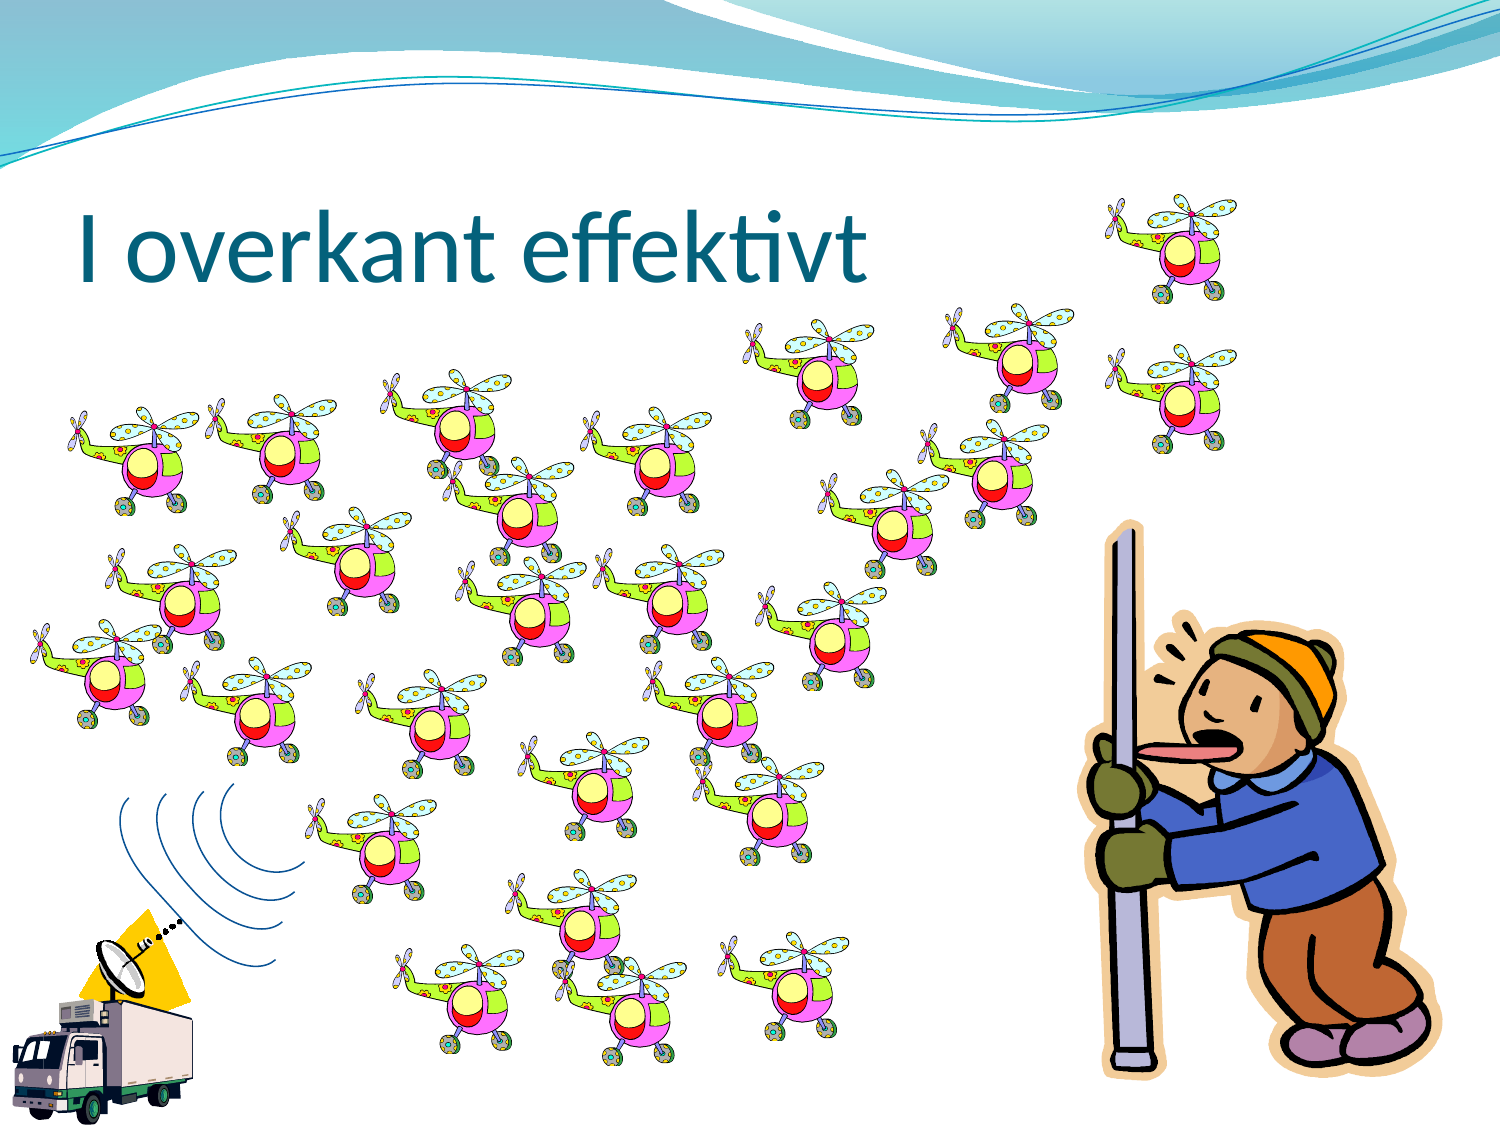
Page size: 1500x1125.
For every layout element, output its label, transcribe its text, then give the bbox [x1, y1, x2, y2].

picture [712, 924, 855, 1041]
picture [1074, 512, 1451, 1089]
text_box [12, 783, 276, 1125]
picture [1099, 187, 1242, 304]
picture [687, 749, 830, 867]
picture [374, 362, 517, 479]
title I overkant effektivt [75, 115, 1425, 303]
picture [912, 412, 1055, 529]
picture [937, 296, 1080, 413]
picture [437, 449, 592, 666]
picture [62, 399, 205, 516]
picture [1099, 337, 1242, 454]
picture [24, 537, 242, 729]
picture [274, 499, 417, 617]
picture [174, 649, 317, 767]
picture [349, 662, 492, 779]
picture [512, 724, 655, 842]
picture [299, 787, 442, 904]
picture [737, 312, 880, 429]
picture [387, 862, 692, 1067]
picture [574, 399, 717, 516]
picture [199, 387, 342, 504]
picture [587, 462, 955, 767]
